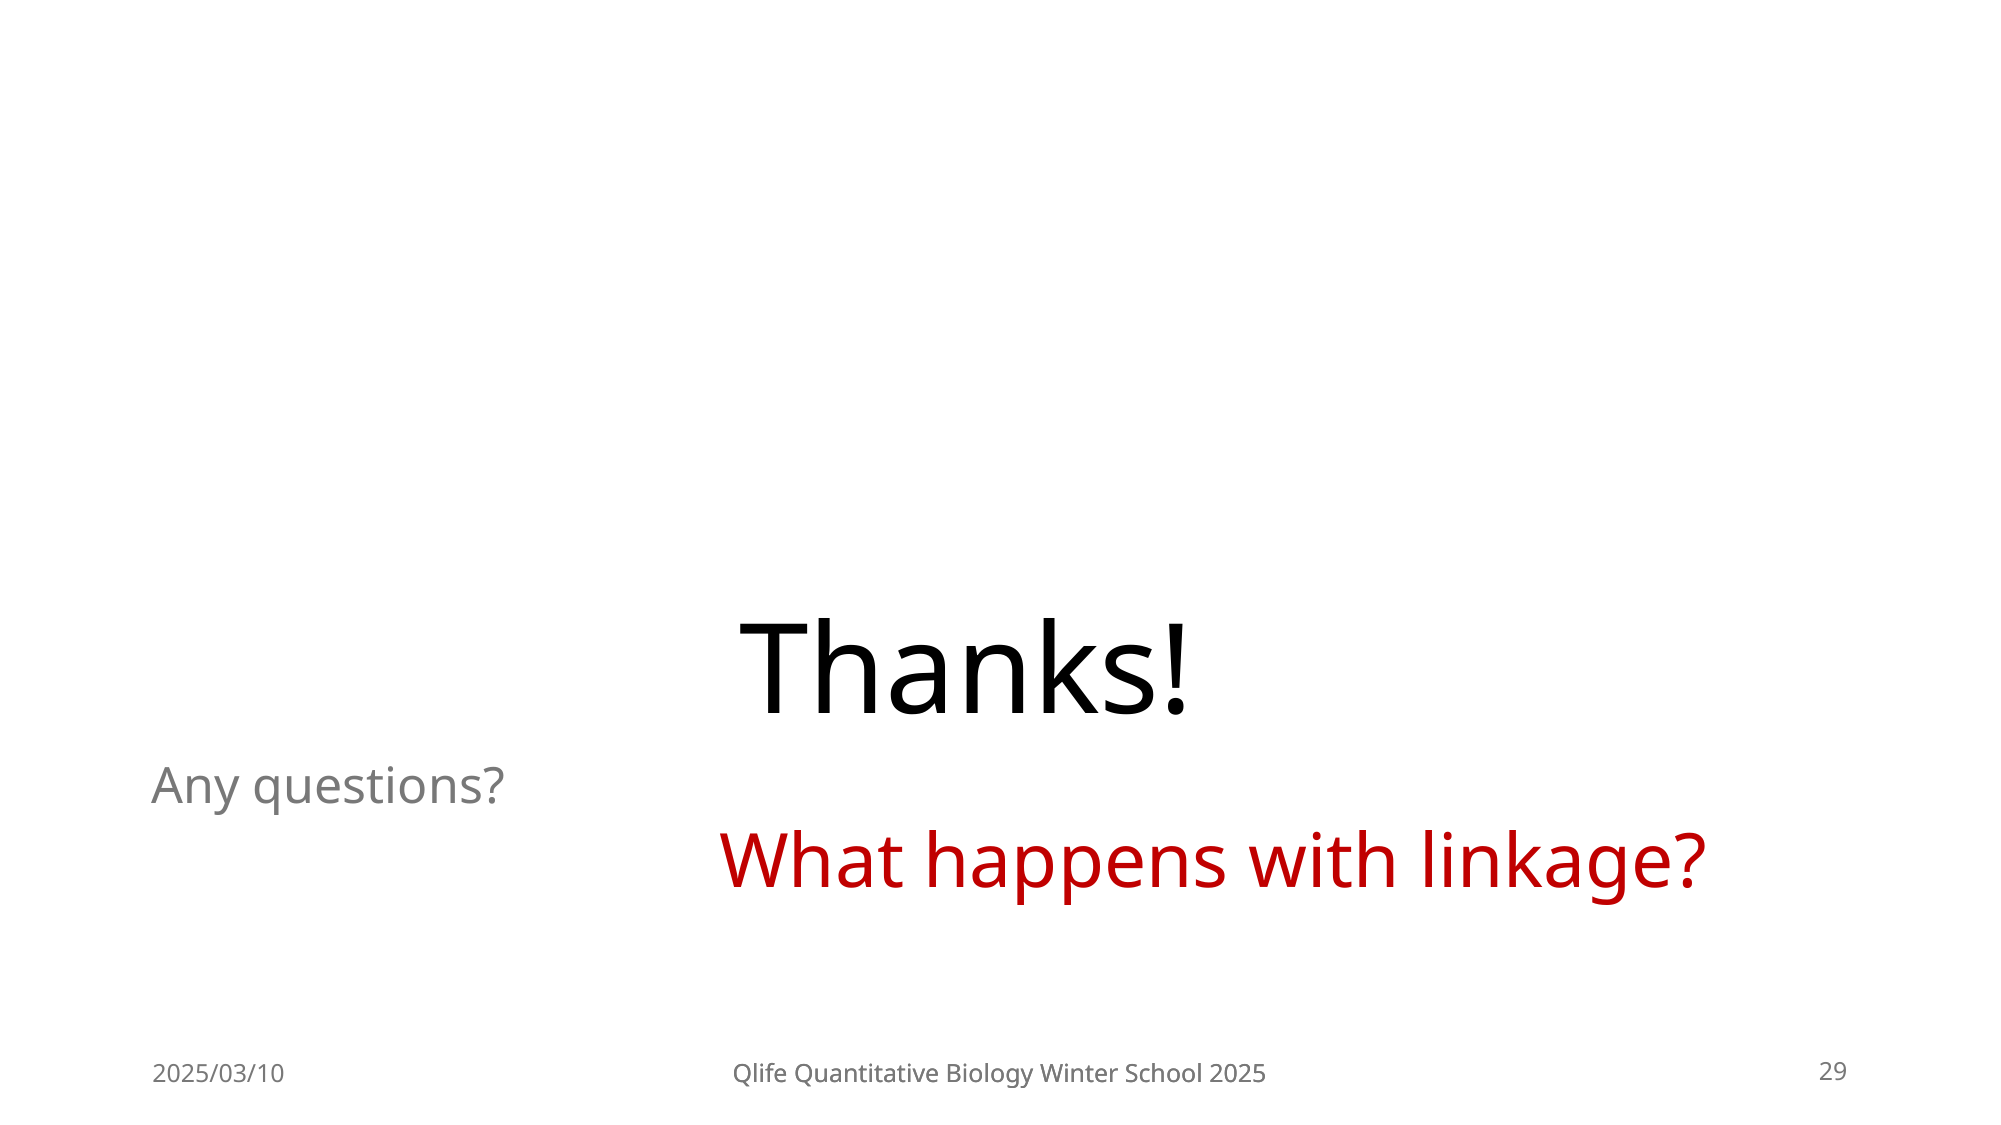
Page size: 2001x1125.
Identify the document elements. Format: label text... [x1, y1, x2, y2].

list Any questions? [136, 752, 1862, 999]
text_box What happens with linkage? [704, 804, 1737, 910]
title Thanks! [136, 280, 1862, 749]
slide_number 29 [1412, 1042, 1863, 1103]
text_box Qlife Quantitative Biology Winter School 2025 [662, 1042, 1338, 1103]
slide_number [137, 1042, 588, 1103]
